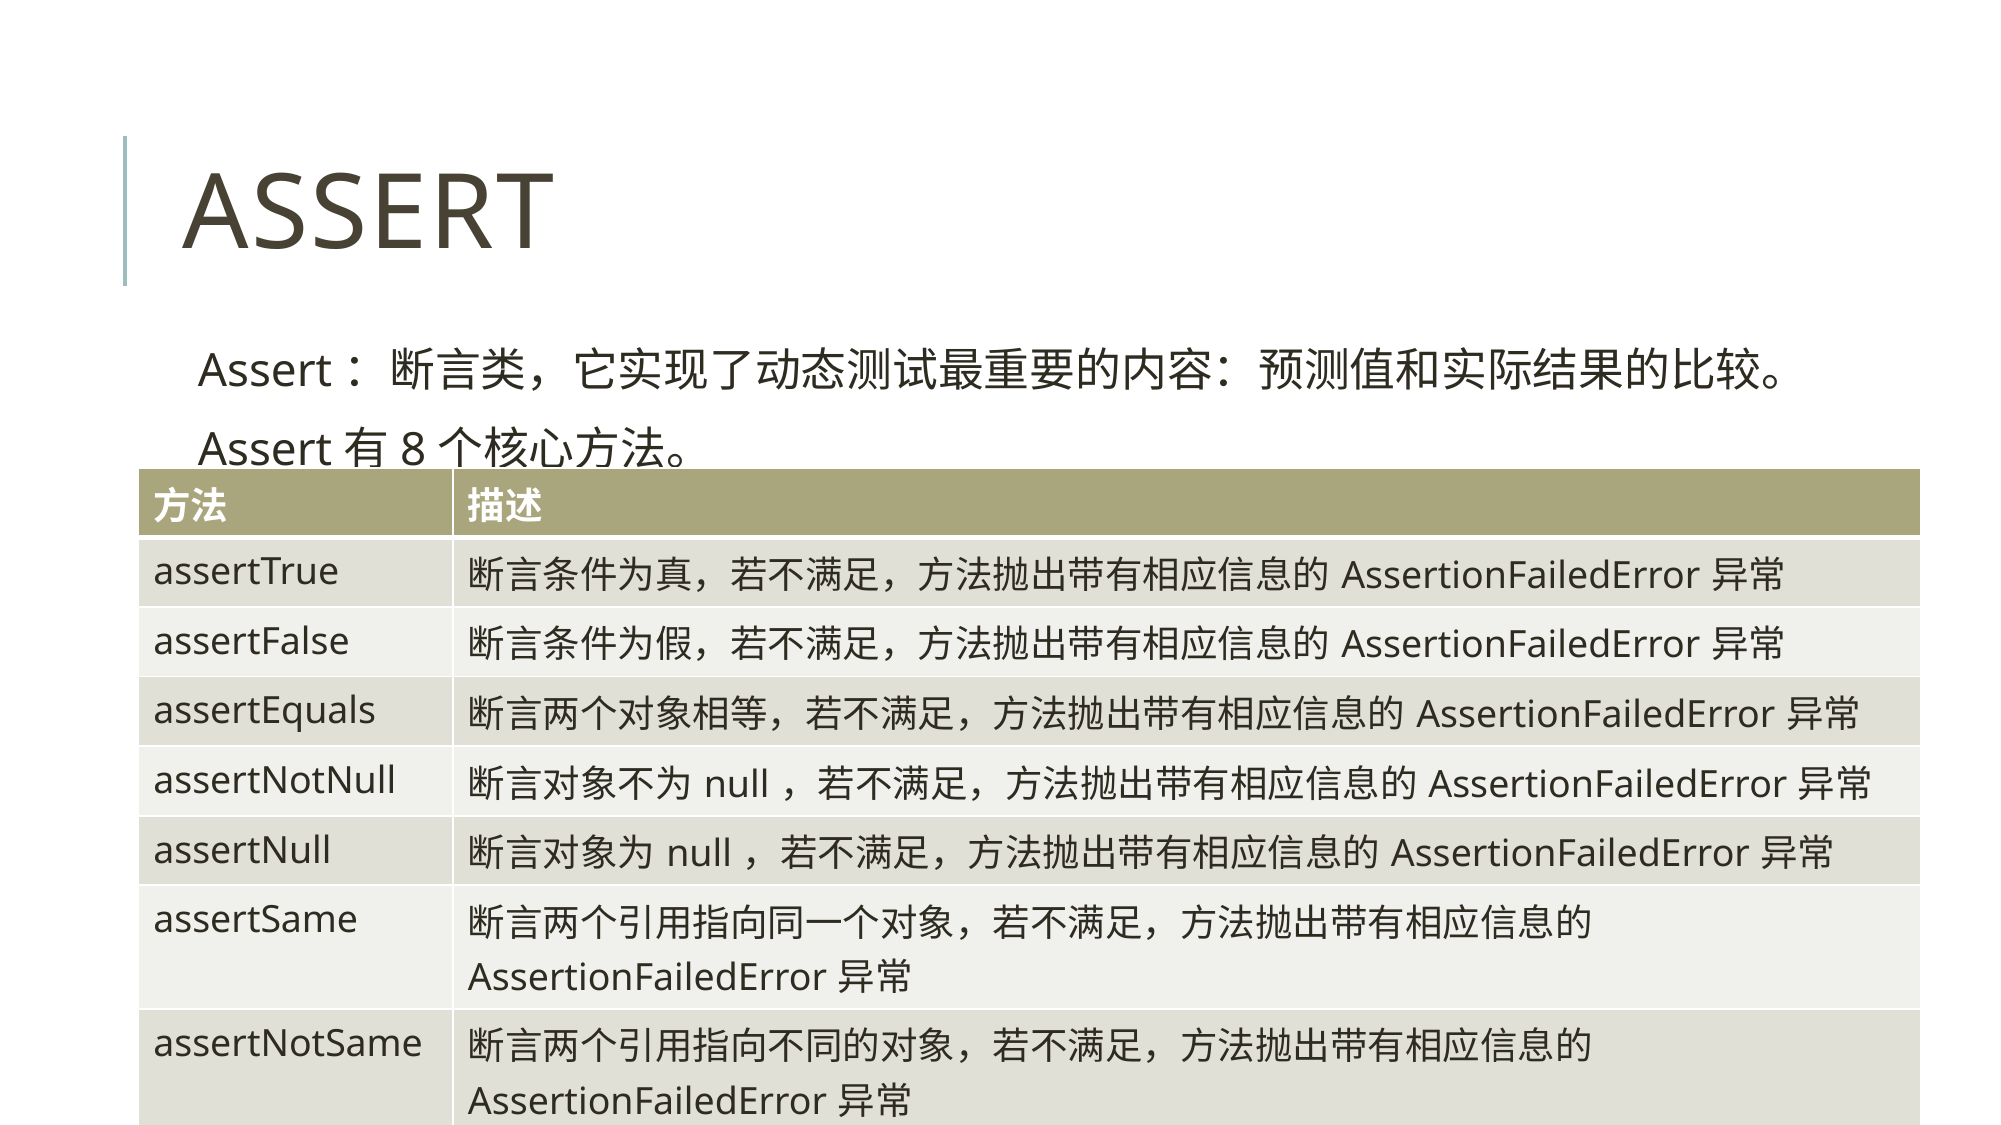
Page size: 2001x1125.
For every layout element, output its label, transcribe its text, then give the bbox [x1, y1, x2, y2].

table_cell 断言对象不为null，若不满足，方法抛出带有相应信息的AssertionFailedError异常 [454, 747, 1920, 815]
table_cell assertFalse [139, 608, 452, 676]
table_cell 断言条件为假，若不满足，方法抛出带有相应信息的AssertionFailedError异常 [454, 608, 1920, 676]
table_cell assertEquals [139, 677, 452, 745]
table_cell 断言两个引用指向不同的对象，若不满足，方法抛出带有相应信息的AssertionFailedError异常 [454, 1010, 1920, 1125]
table_cell 断言条件为真，若不满足，方法抛出带有相应信息的AssertionFailedError异常 [454, 540, 1920, 606]
table_header 描述 [454, 469, 1920, 535]
table_cell assertNull [139, 817, 452, 884]
table_header 方法 [139, 469, 452, 535]
table_cell assertSame [139, 886, 452, 1008]
table_cell 断言对象为null，若不满足，方法抛出带有相应信息的AssertionFailedError异常 [454, 817, 1920, 884]
table_cell 断言两个引用指向同一个对象，若不满足，方法抛出带有相应信息的AssertionFailedError异常 [454, 886, 1920, 1008]
table_cell assertNotSame [139, 1010, 452, 1125]
title Assert [168, 96, 1763, 342]
table_cell 断言两个对象相等，若不满足，方法抛出带有相应信息的AssertionFailedError异常 [454, 677, 1920, 745]
table_cell assertNotNull [139, 747, 452, 815]
table_cell assertTrue [139, 540, 452, 606]
list Assert：断言类，它实现了动态测试最重要的内容：预测值和实际结果的比较。 Assert有8个核心方法。 [175, 339, 1826, 467]
